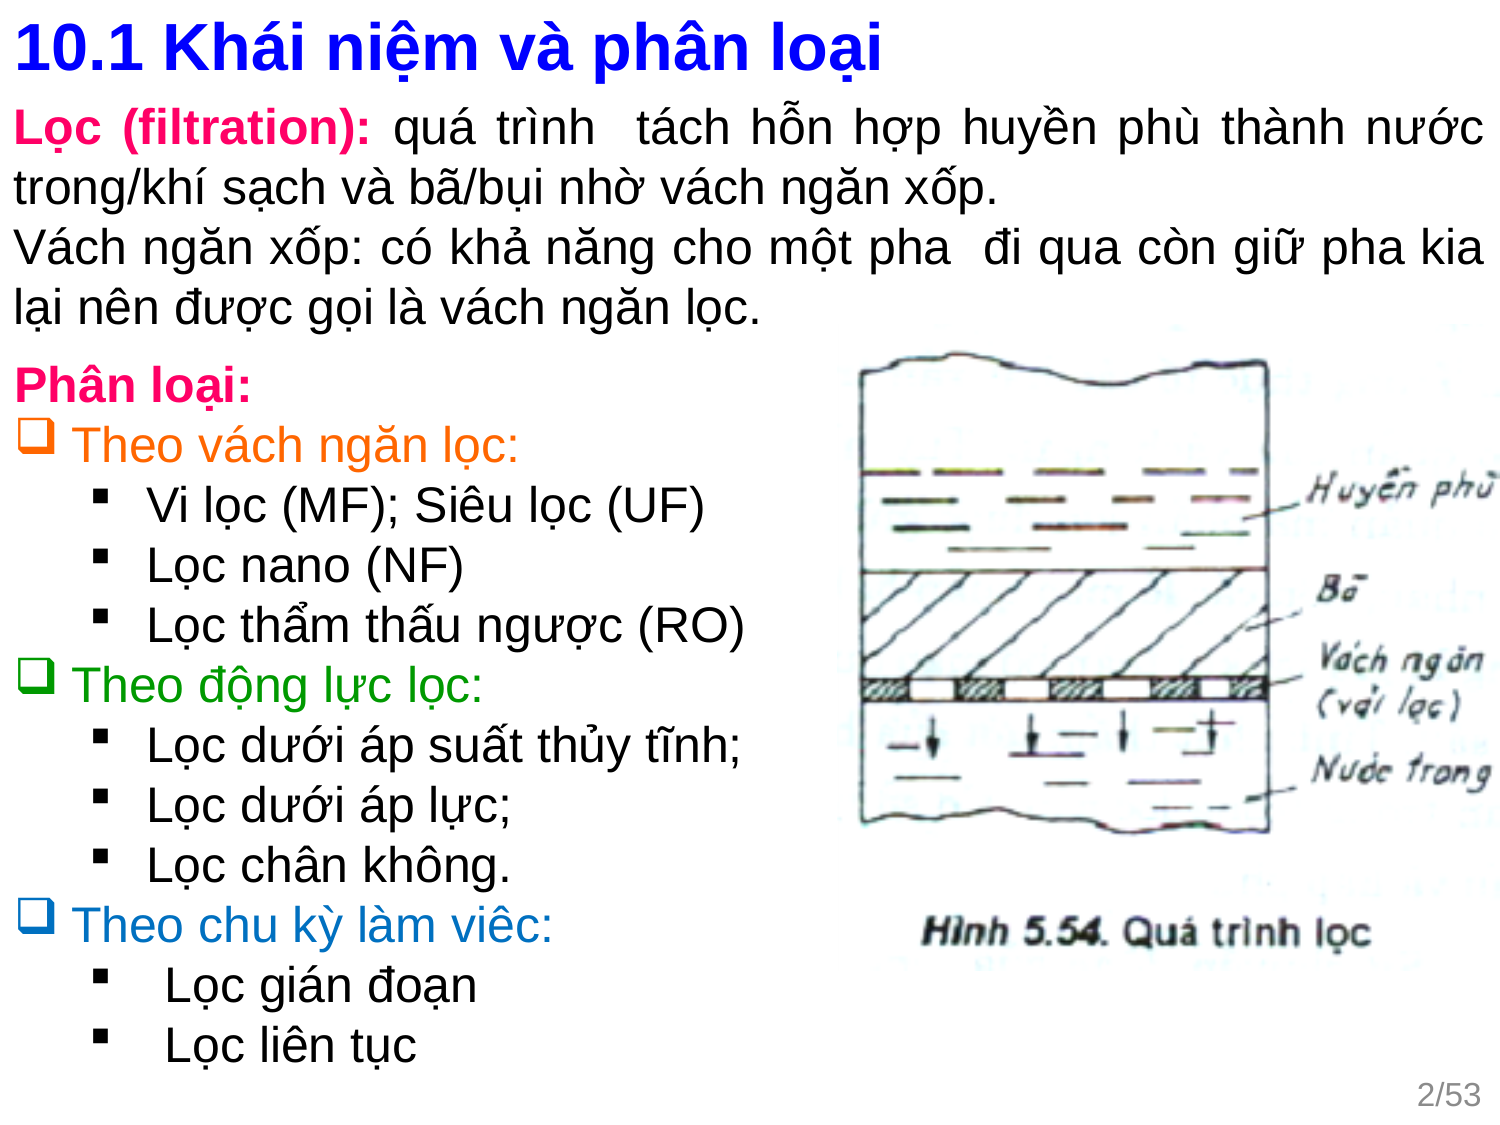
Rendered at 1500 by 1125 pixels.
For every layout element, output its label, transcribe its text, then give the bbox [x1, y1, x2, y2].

text_box Phân loại: Theo vách ngăn lọc: Vi lọc (MF); Siêu lọc (UF) Lọc nano (NF) Lọc thẩm thấu ngược (RO) Theo động lực lọc: Lọc dưới áp suất thủy tĩnh; Lọc dưới áp lực; Lọc chân không. Theo chu kỳ làm viêc: Lọc gián đoạn Lọc liên tục [0, 344, 800, 1080]
picture [837, 324, 1500, 972]
text_box 10.1 Khái niệm và phân loại [0, 0, 1500, 87]
text_box Lọc (filtration): quá trình tách hỗn hợp huyền phù thành nước trong/khí sạch và bã/bụi nhờ vách ngăn xốp. Vách ngăn xốp: có khả năng cho một pha đi qua còn giữ pha kia lại nên được gọi là vách ngăn lọc. [0, 87, 1500, 343]
slide_number 2/53 [1146, 1063, 1497, 1124]
